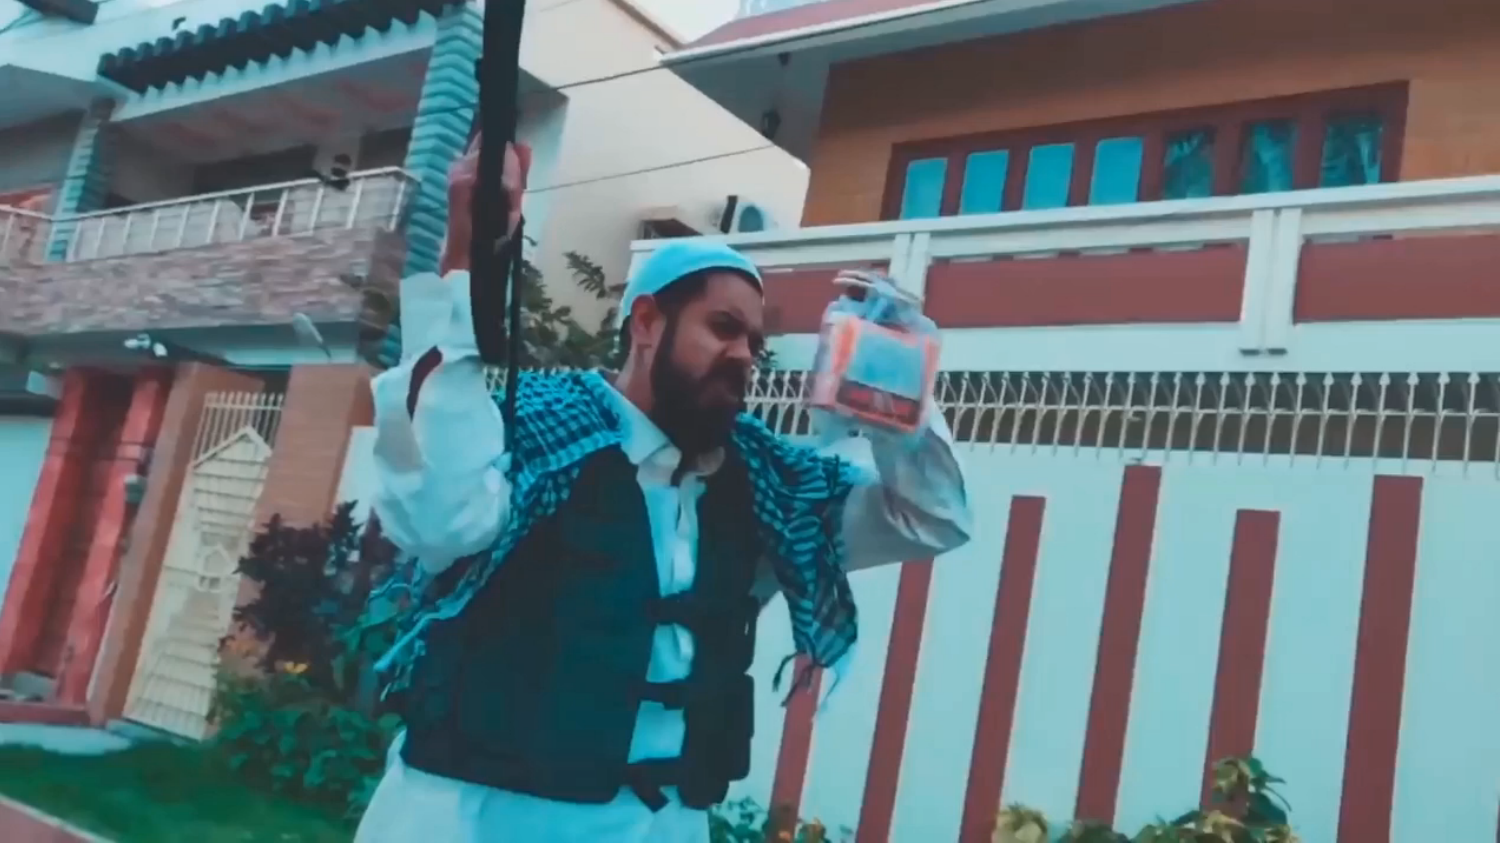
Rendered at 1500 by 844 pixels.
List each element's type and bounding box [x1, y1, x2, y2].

text_box [0, 0, 1500, 844]
